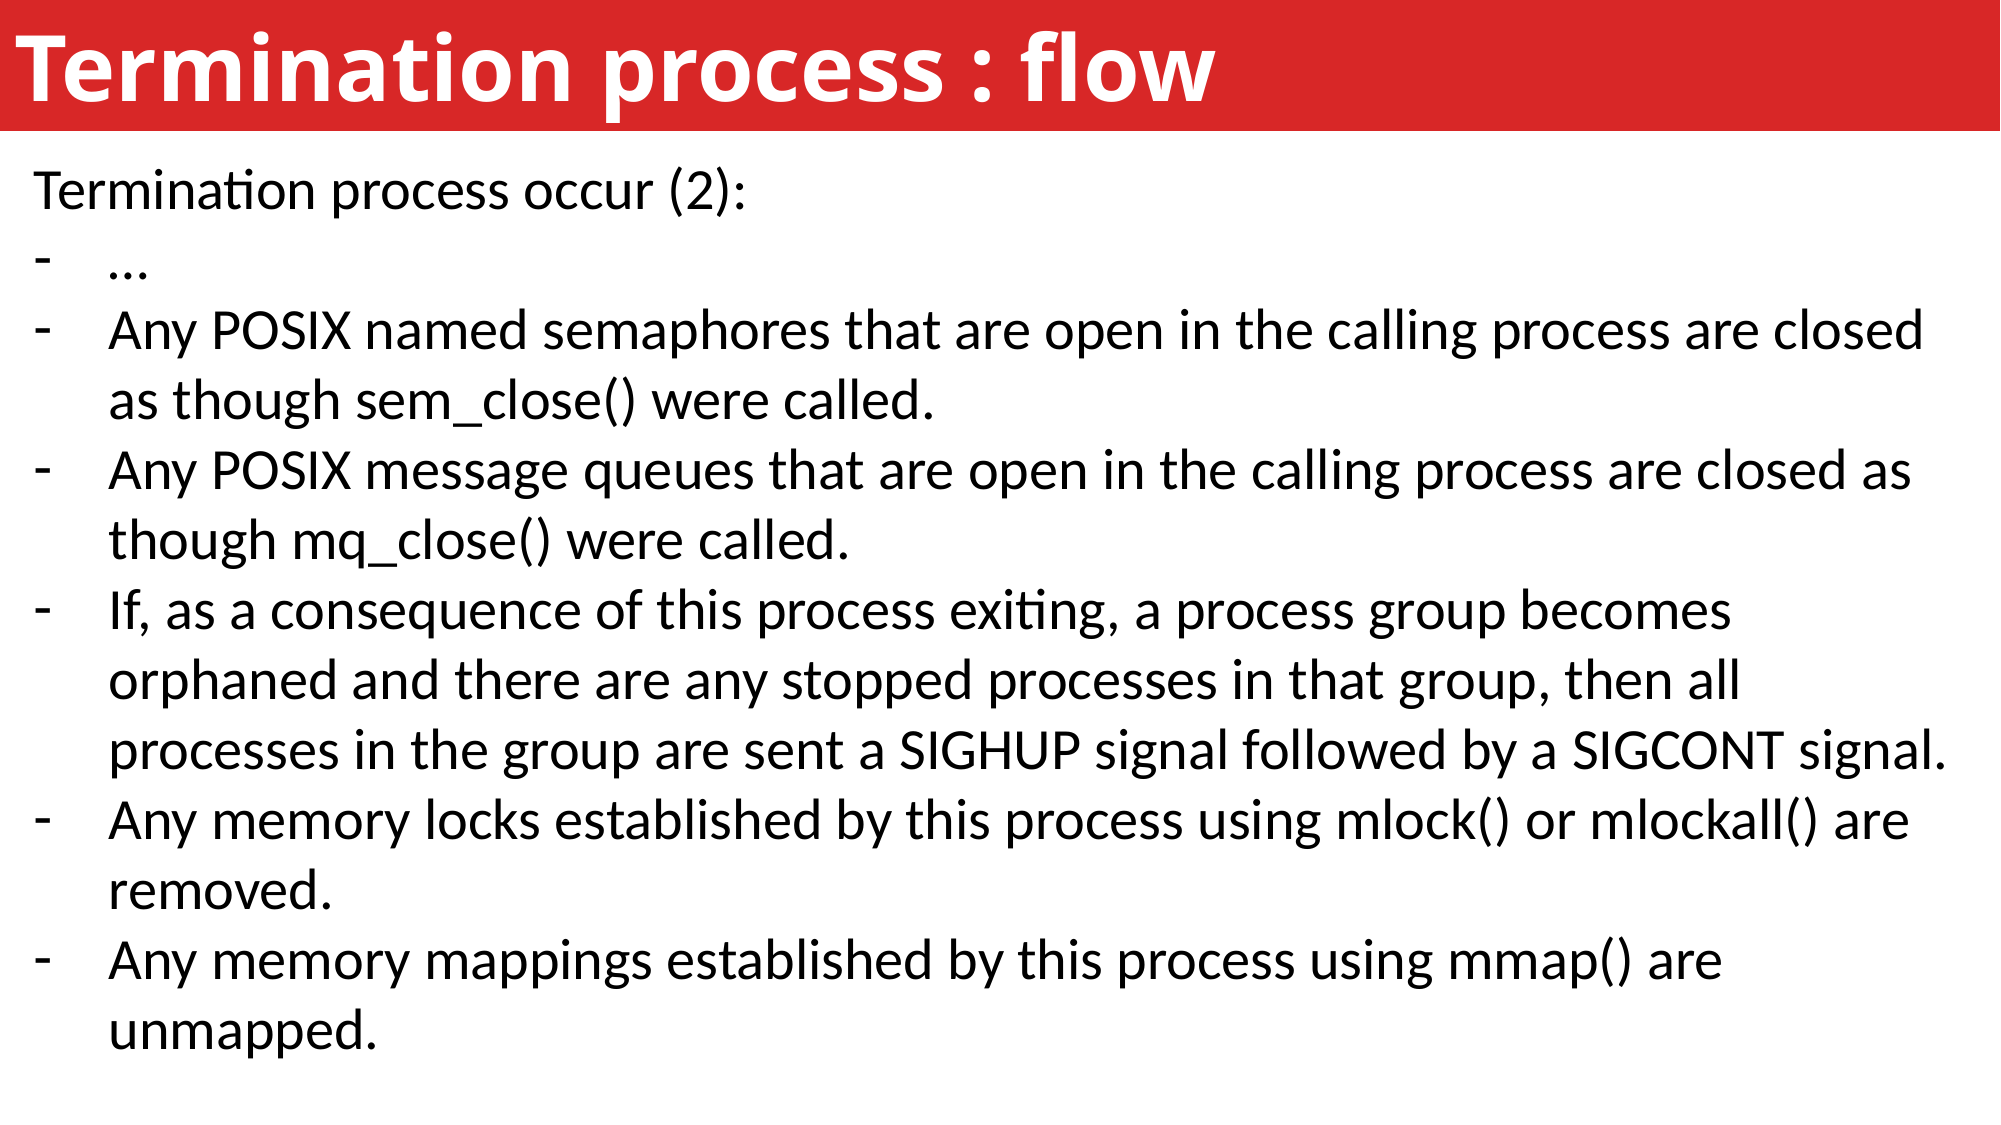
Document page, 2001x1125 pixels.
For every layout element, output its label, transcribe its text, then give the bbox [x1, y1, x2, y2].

text_box Termination process : flow [0, 0, 2000, 131]
text_box Termination process occur (2): … Any POSIX named semaphores that are open in the calling process are closed as though sem_close() were called. Any POSIX message queues that are open in the calling process are closed as though mq_close() were called. If, as a consequence of this process exiting, a process group becomes orphaned and there are any stopped processes in that group, then all processes in the group are sent a SIGHUP signal followed by a SIGCONT signal. Any memory locks established by this process using mlock() or mlockall() are removed. Any memory mappings established by this process using mmap() are unmapped. [19, 143, 1982, 1069]
